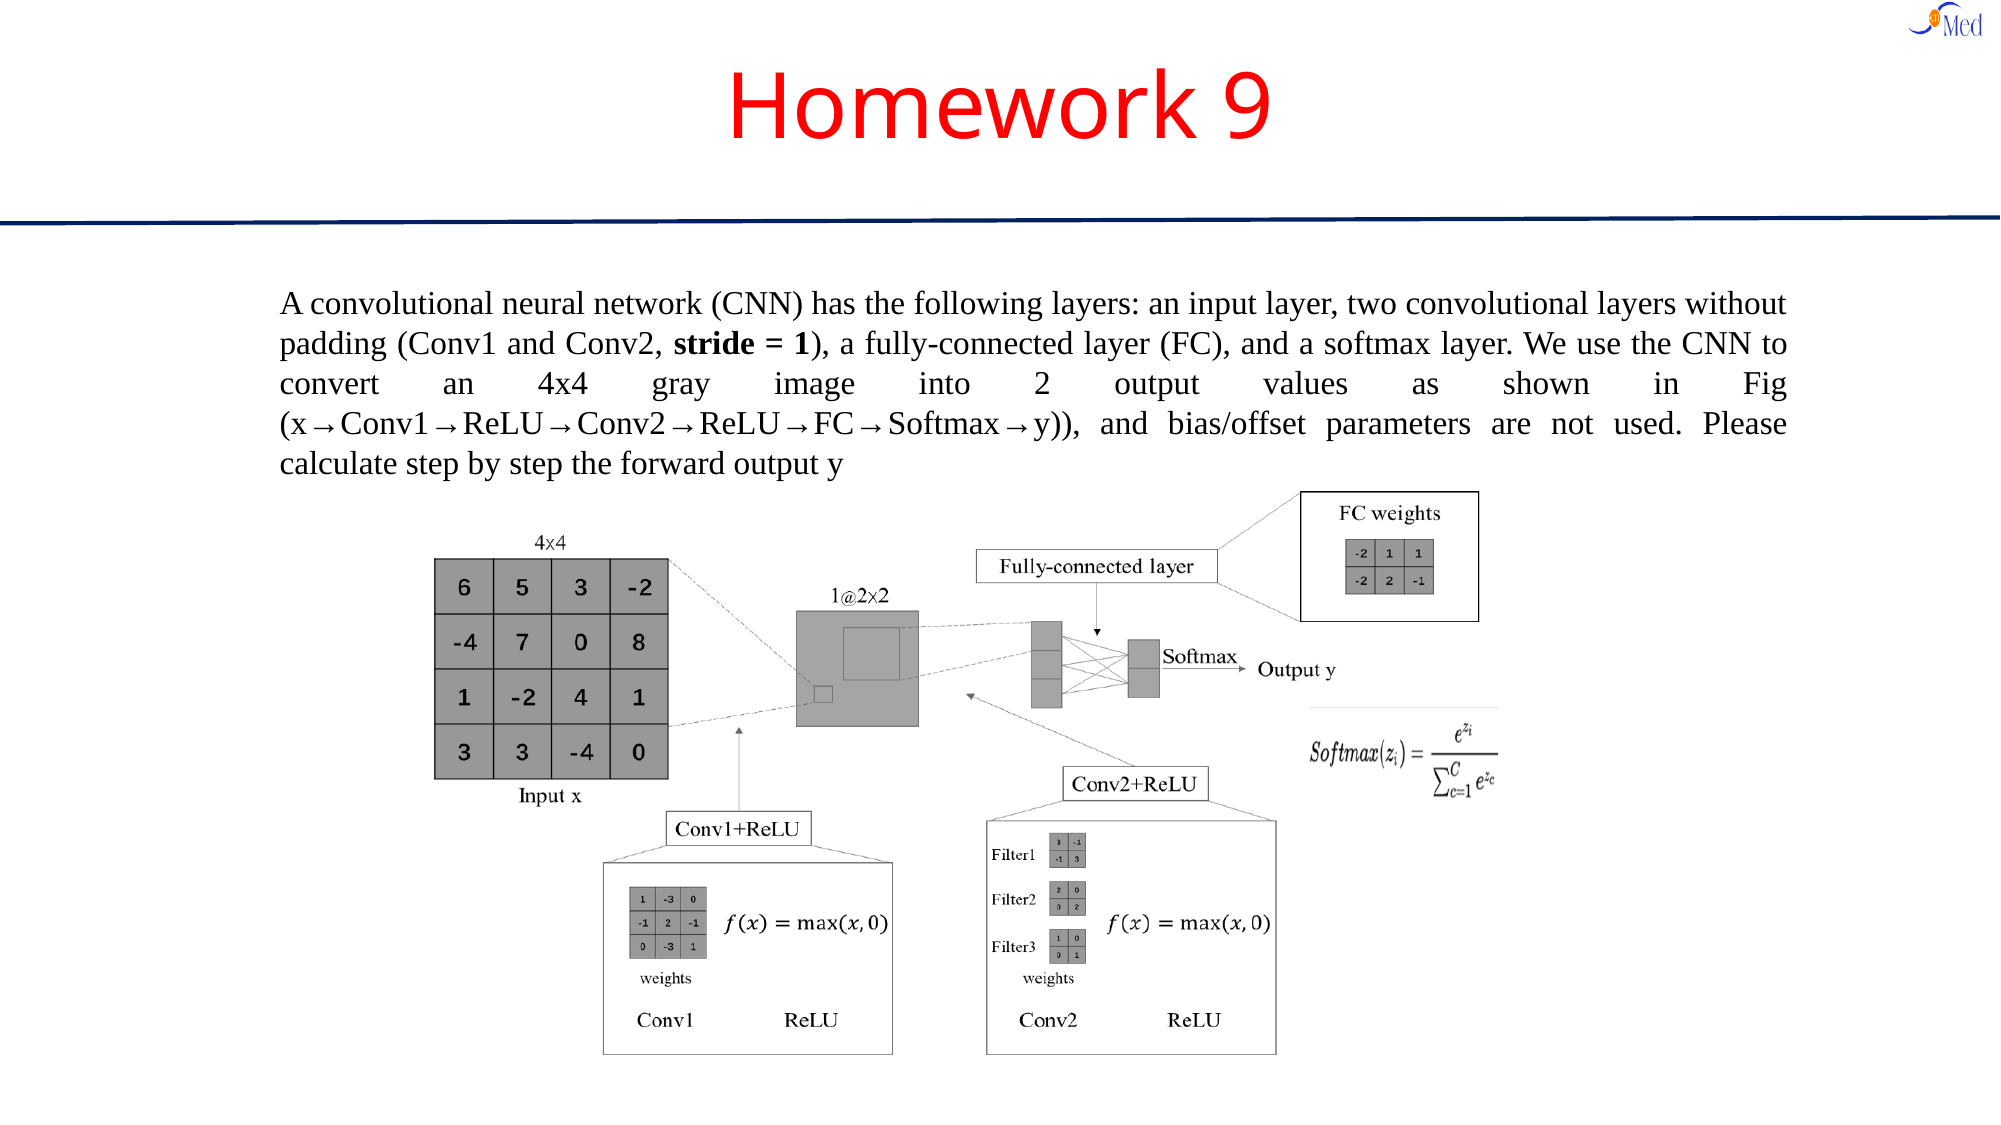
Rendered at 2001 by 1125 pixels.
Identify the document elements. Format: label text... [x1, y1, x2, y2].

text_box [0, 217, 2000, 224]
picture [434, 491, 1499, 1055]
picture [1907, 0, 1984, 38]
text_box A convolutional neural network (CNN) has the following layers: an input layer, two convolutional layers without padding (Conv1 and Conv2, stride = 1), a fully-connected layer (FC), and a softmax layer. We use the CNN to convert an 4x4 gray image into 2 output values as shown in Fig (x→Conv1→ReLU→Conv2→ReLU→FC→Softmax→y)), and bias/offset parameters are not used. Please calculate step by step the forward output y [264, 274, 1805, 489]
title Homework 9 [249, 0, 1750, 217]
